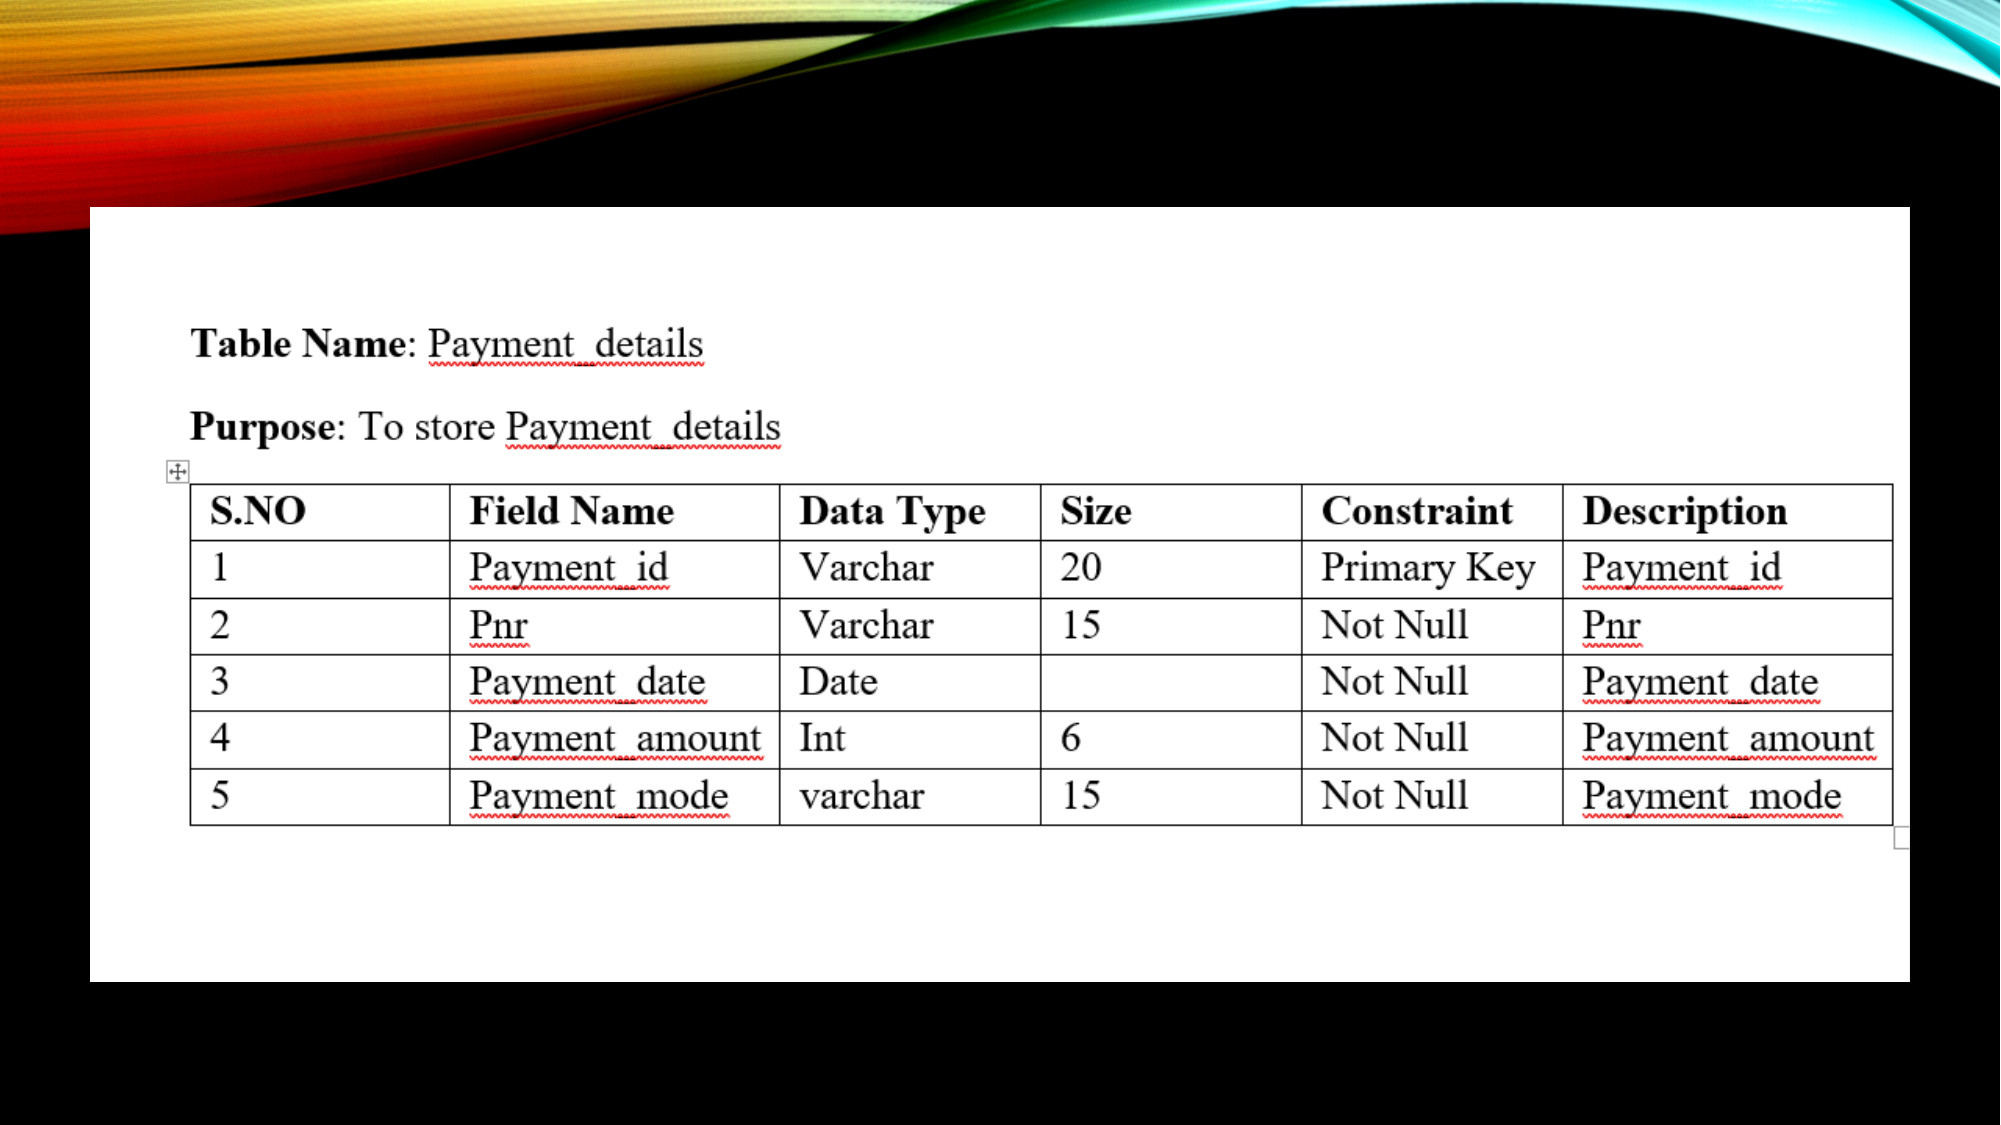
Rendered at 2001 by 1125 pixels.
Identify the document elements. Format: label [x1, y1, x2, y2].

picture [0, 0, 2000, 982]
